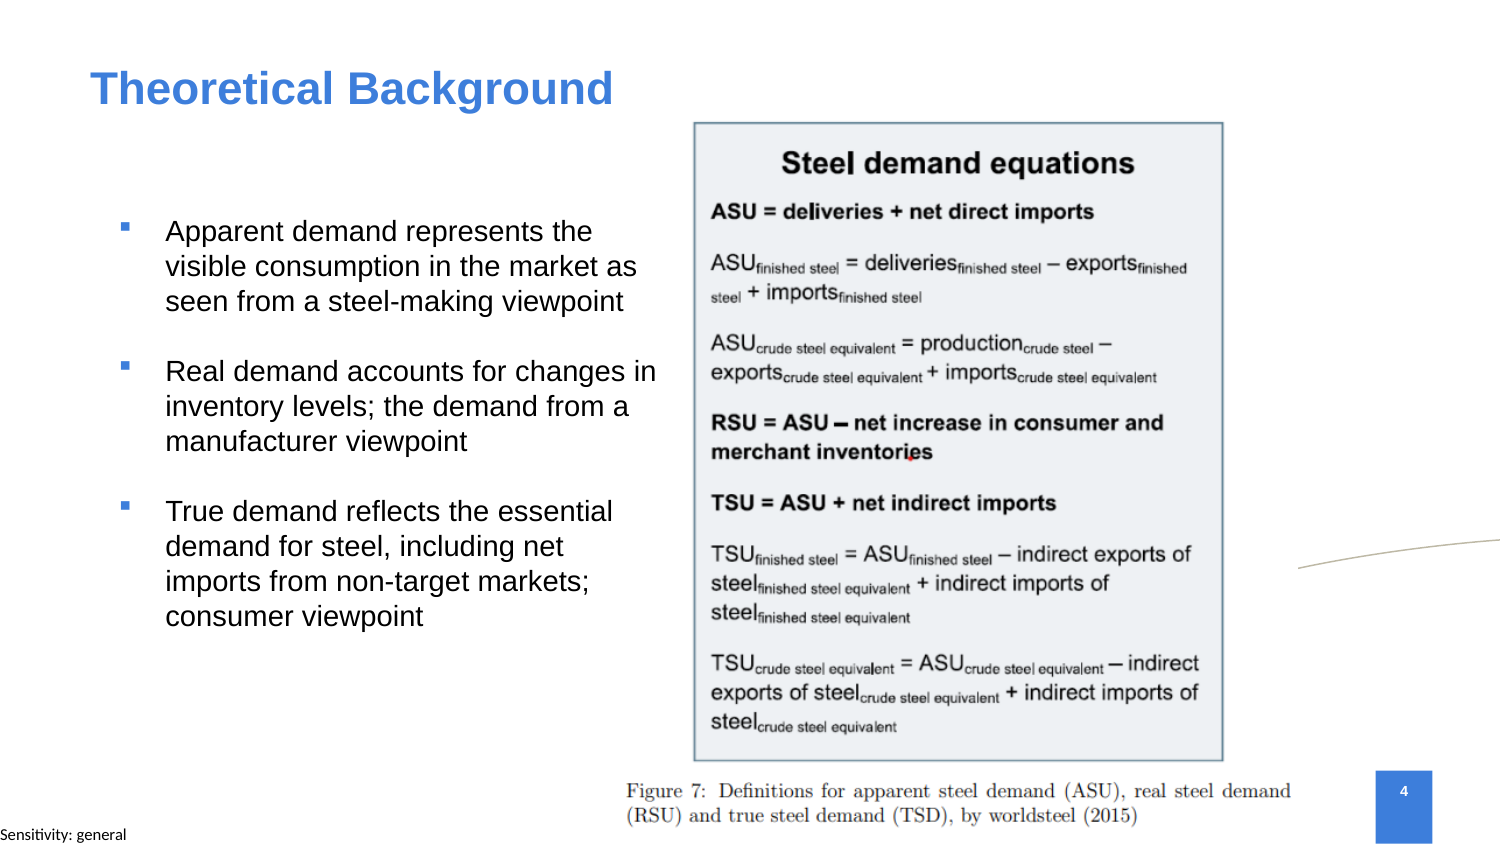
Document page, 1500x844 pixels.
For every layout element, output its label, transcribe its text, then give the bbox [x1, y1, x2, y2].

picture [615, 107, 1298, 844]
title Theoretical Background [75, 55, 1425, 187]
text_box Apparent demand represents the visible consumption in the market as seen from a steel-making viewpoint Real demand accounts for changes in inventory levels; the demand from a manufacturer viewpoint True demand reflects the essential demand for steel, including net imports from non-target markets; consumer viewpoint [103, 205, 610, 640]
slide_number 4 [1375, 770, 1433, 844]
